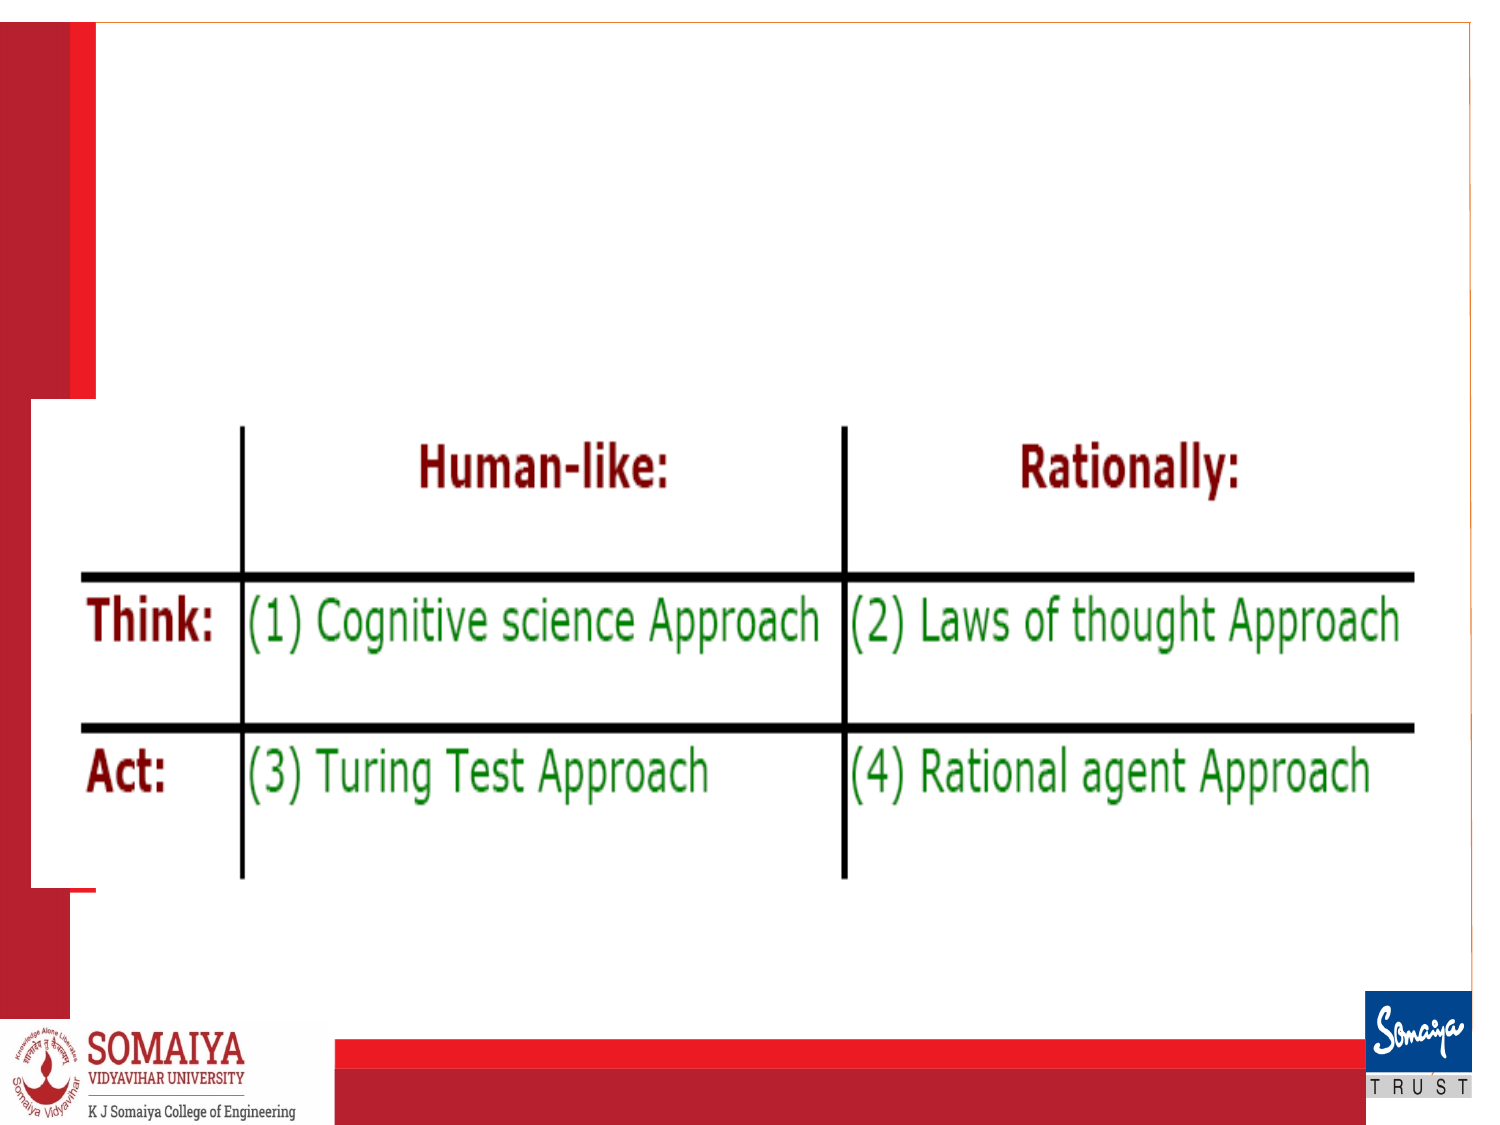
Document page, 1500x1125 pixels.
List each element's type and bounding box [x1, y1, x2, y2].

list [30, 399, 1461, 888]
picture [1365, 991, 1472, 1098]
picture [0, 22, 327, 1125]
picture [335, 1040, 1365, 1125]
